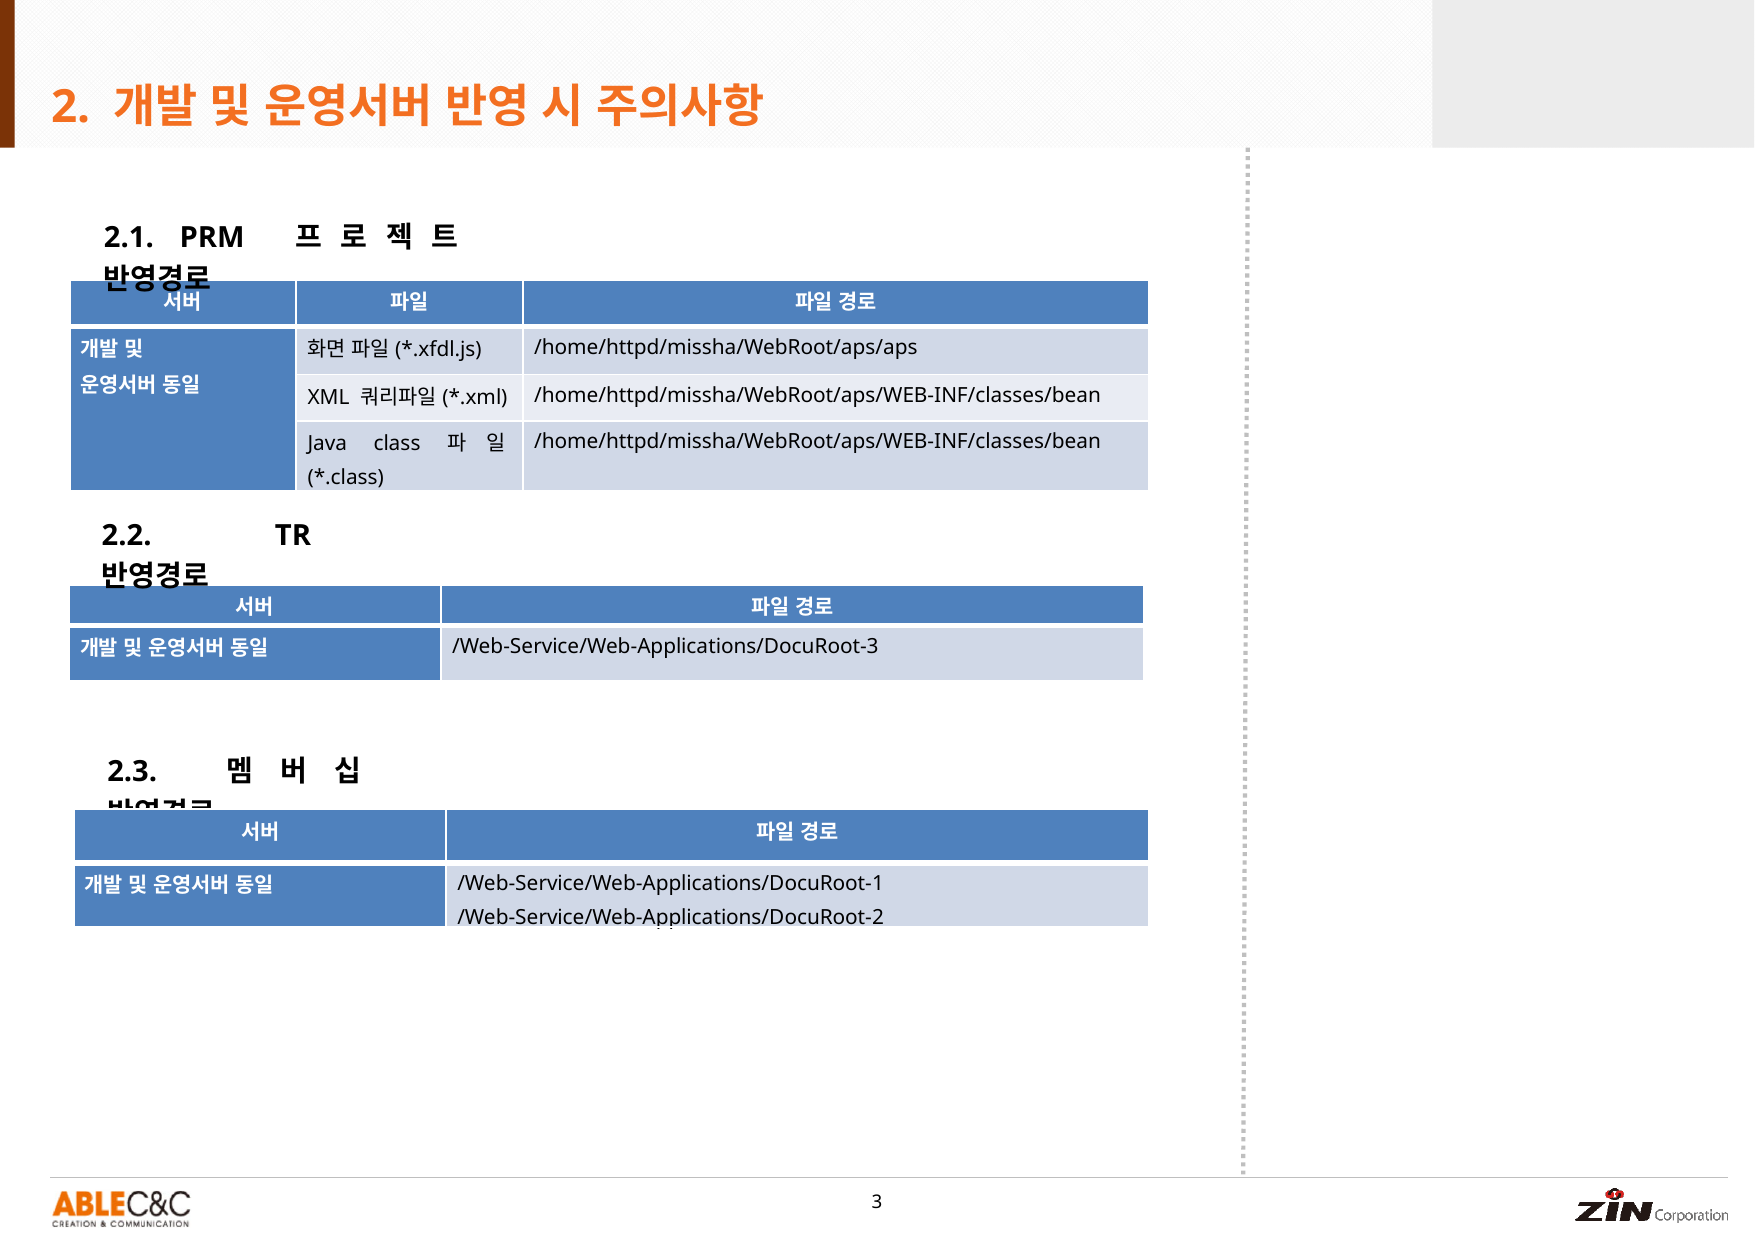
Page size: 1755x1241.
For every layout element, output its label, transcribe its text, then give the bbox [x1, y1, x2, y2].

table_header 파일 [297, 281, 522, 324]
table_cell Java class파일(*.class) [297, 422, 522, 490]
table_header 파일 경로 [442, 586, 1143, 623]
text_box 2.3. 멤버십 반영경로 [92, 738, 377, 795]
table_cell XML 쿼리파일(*.xml) [297, 375, 522, 420]
table_cell /home/httpd/missha/WebRoot/aps/WEB-INF/classes/bean [524, 422, 1148, 490]
table_cell /Web-Service/Web-Applications/DocuRoot-3 [442, 628, 1143, 680]
table_cell 개발 및 운영서버 동일 [70, 628, 440, 680]
table_cell 개발 및 운영서버 동일 [71, 329, 295, 490]
text_box 2.2. TR 반영경로 [86, 501, 326, 559]
text_box 2. 개발 및 운영서버 반영 시 주의사항 [38, 59, 1423, 148]
text_box 2.1. PRM 프로젝트 반영경로 [89, 204, 474, 261]
table_cell /home/httpd/missha/WebRoot/aps/WEB-INF/classes/bean [524, 375, 1148, 420]
table_cell 개발 및 운영서버 동일 [75, 866, 445, 926]
table_header 파일 경로 [524, 281, 1148, 324]
table_header 파일 경로 [447, 810, 1148, 860]
picture [50, 1189, 192, 1228]
table_cell 화면 파일(*.xfdl.js) [297, 329, 522, 374]
table_header 서버 [70, 586, 440, 623]
picture [1575, 1188, 1728, 1223]
table_cell /home/httpd/missha/WebRoot/aps/aps [524, 329, 1148, 374]
table_cell /Web-Service/Web-Applications/DocuRoot-1 /Web-Service/Web-Applications/DocuRoot-2 [447, 866, 1148, 926]
table_header 서버 [75, 810, 445, 860]
table_header 서버 [71, 281, 295, 324]
